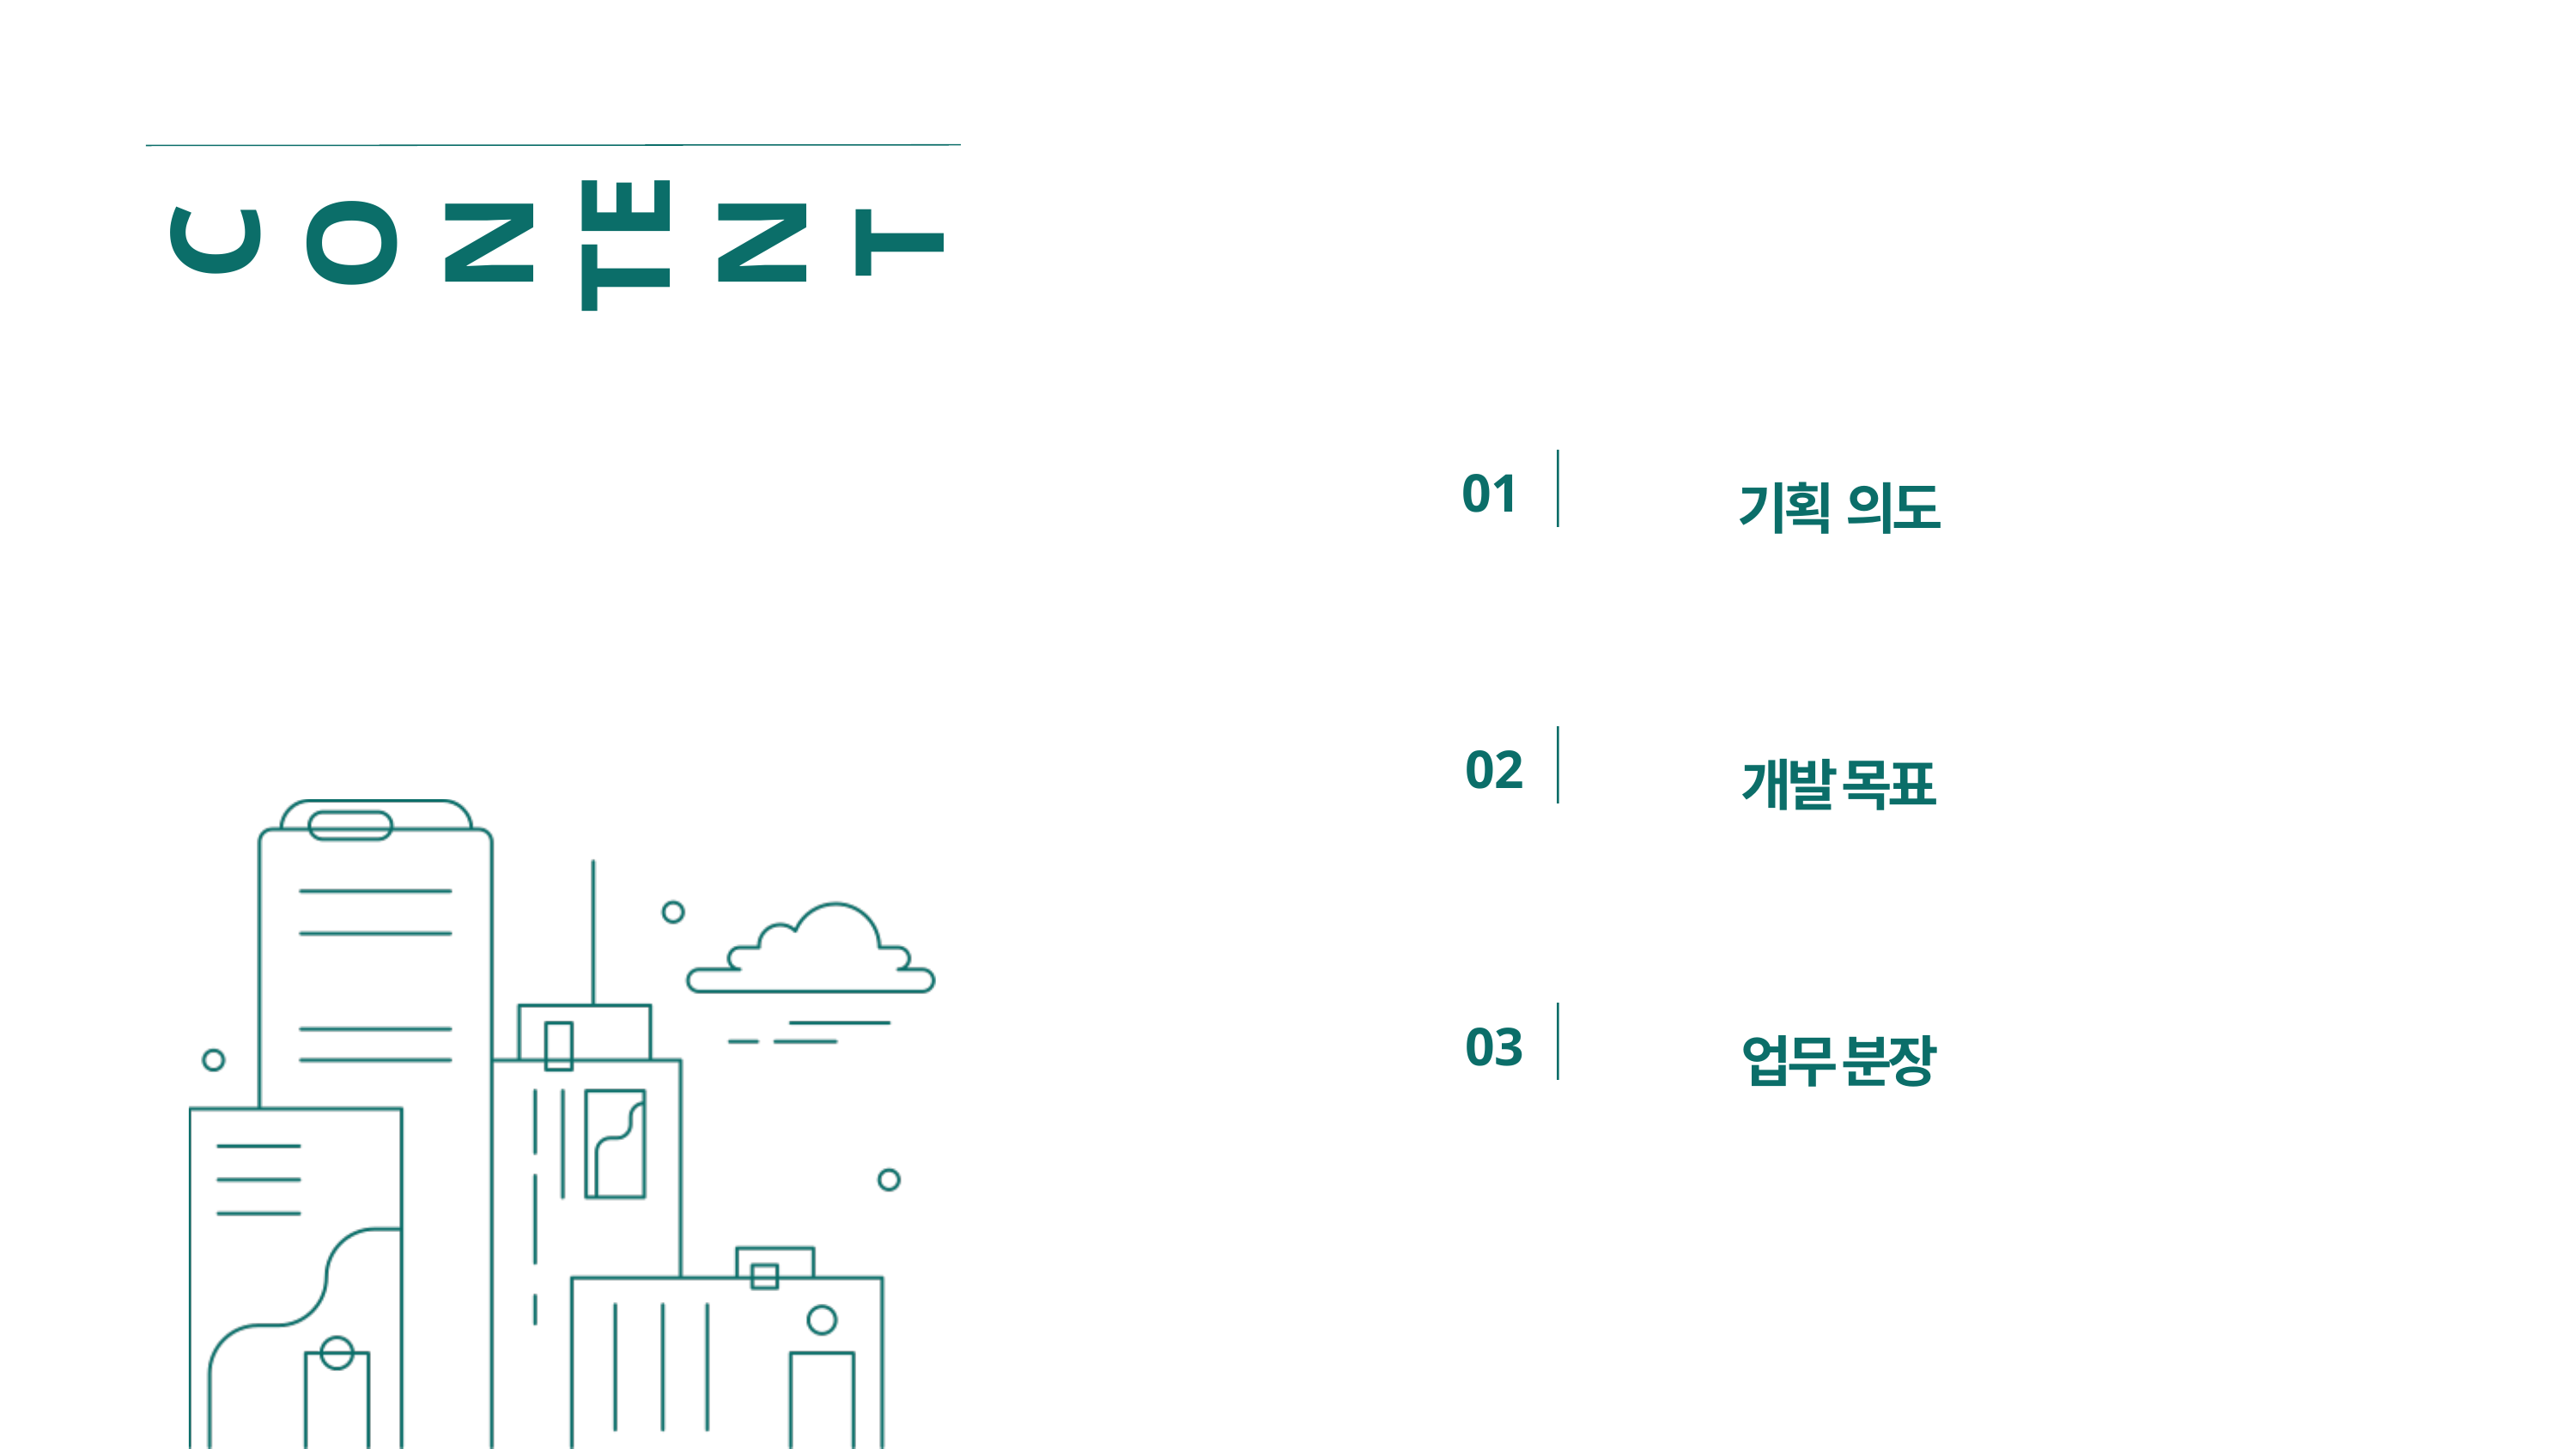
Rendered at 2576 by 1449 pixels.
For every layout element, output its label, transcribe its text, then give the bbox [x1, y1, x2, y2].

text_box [1456, 1002, 2077, 1082]
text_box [1456, 449, 2077, 530]
text_box [188, 799, 936, 1449]
text_box CONTENT [147, 169, 969, 318]
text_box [1456, 725, 2077, 806]
